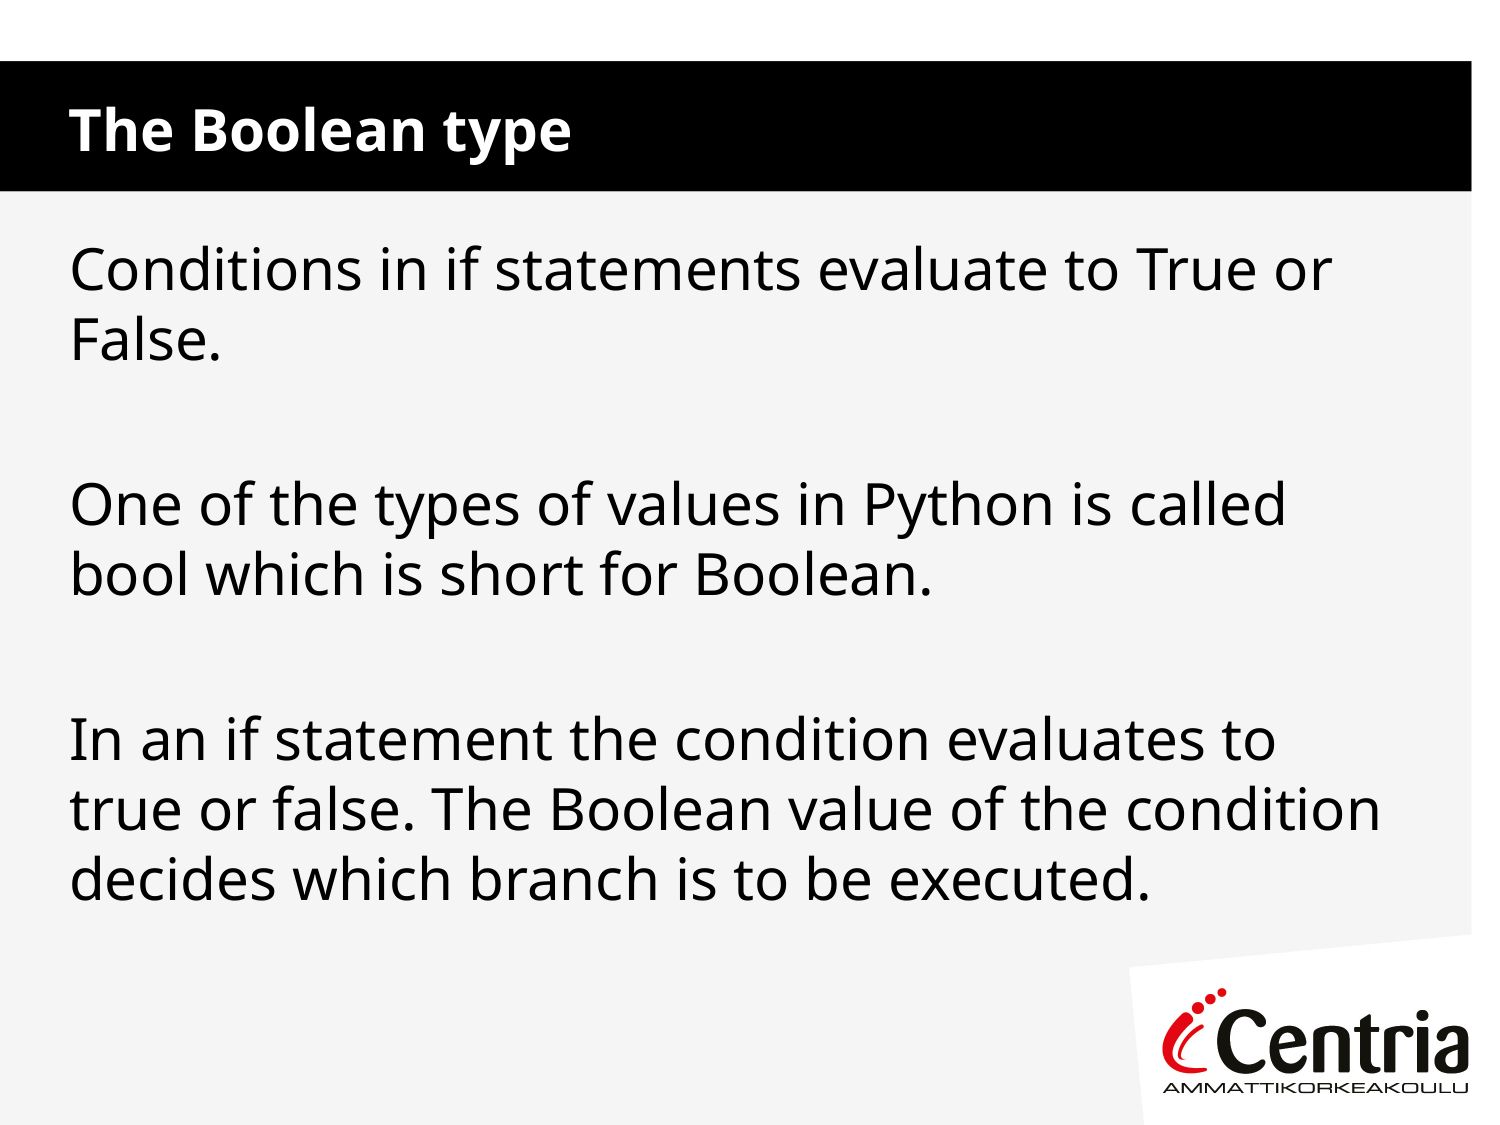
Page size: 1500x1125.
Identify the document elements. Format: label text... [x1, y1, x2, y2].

text_box The Boolean type [54, 65, 1462, 172]
list Conditions in if statements evaluate to True or False. One of the types of values in Python is called bool which is short for Boolean. In an if statement the condition evaluates to true or false. The Boolean value of the condition decides which branch is to be executed. [54, 224, 1410, 1067]
picture [0, 0, 1500, 1125]
